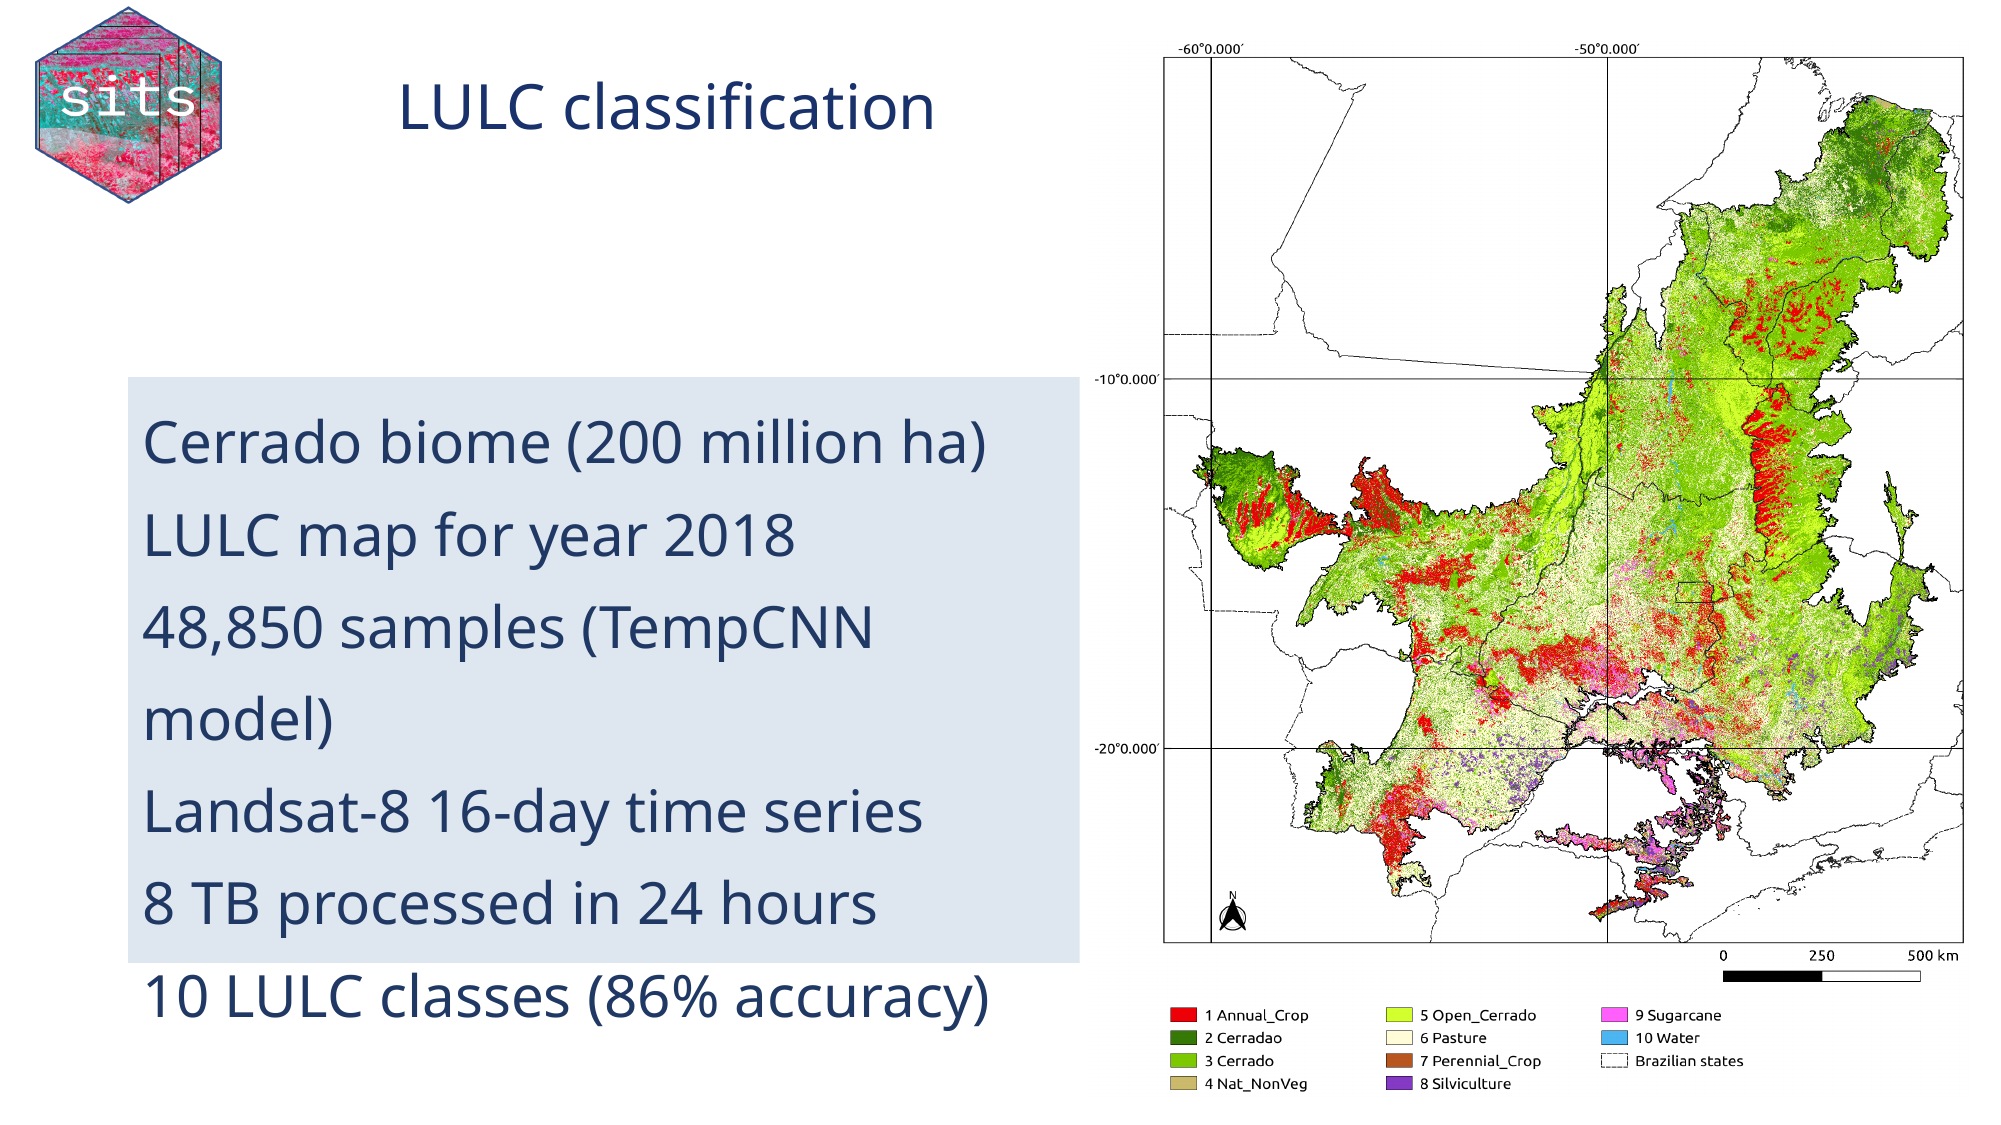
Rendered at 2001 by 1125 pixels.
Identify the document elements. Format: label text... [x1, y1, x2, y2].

picture [22, 6, 234, 204]
text_box Cerrado biome (200 million ha) LULC map for year 2018 48,850 samples (TempCNN model) Landsat-8 16-day time series 8 TB processed in 24 hours 10 LULC classes (86% accuracy) [128, 377, 1080, 963]
picture [1089, 38, 1969, 1097]
text_box LULC classification [255, 59, 1080, 150]
